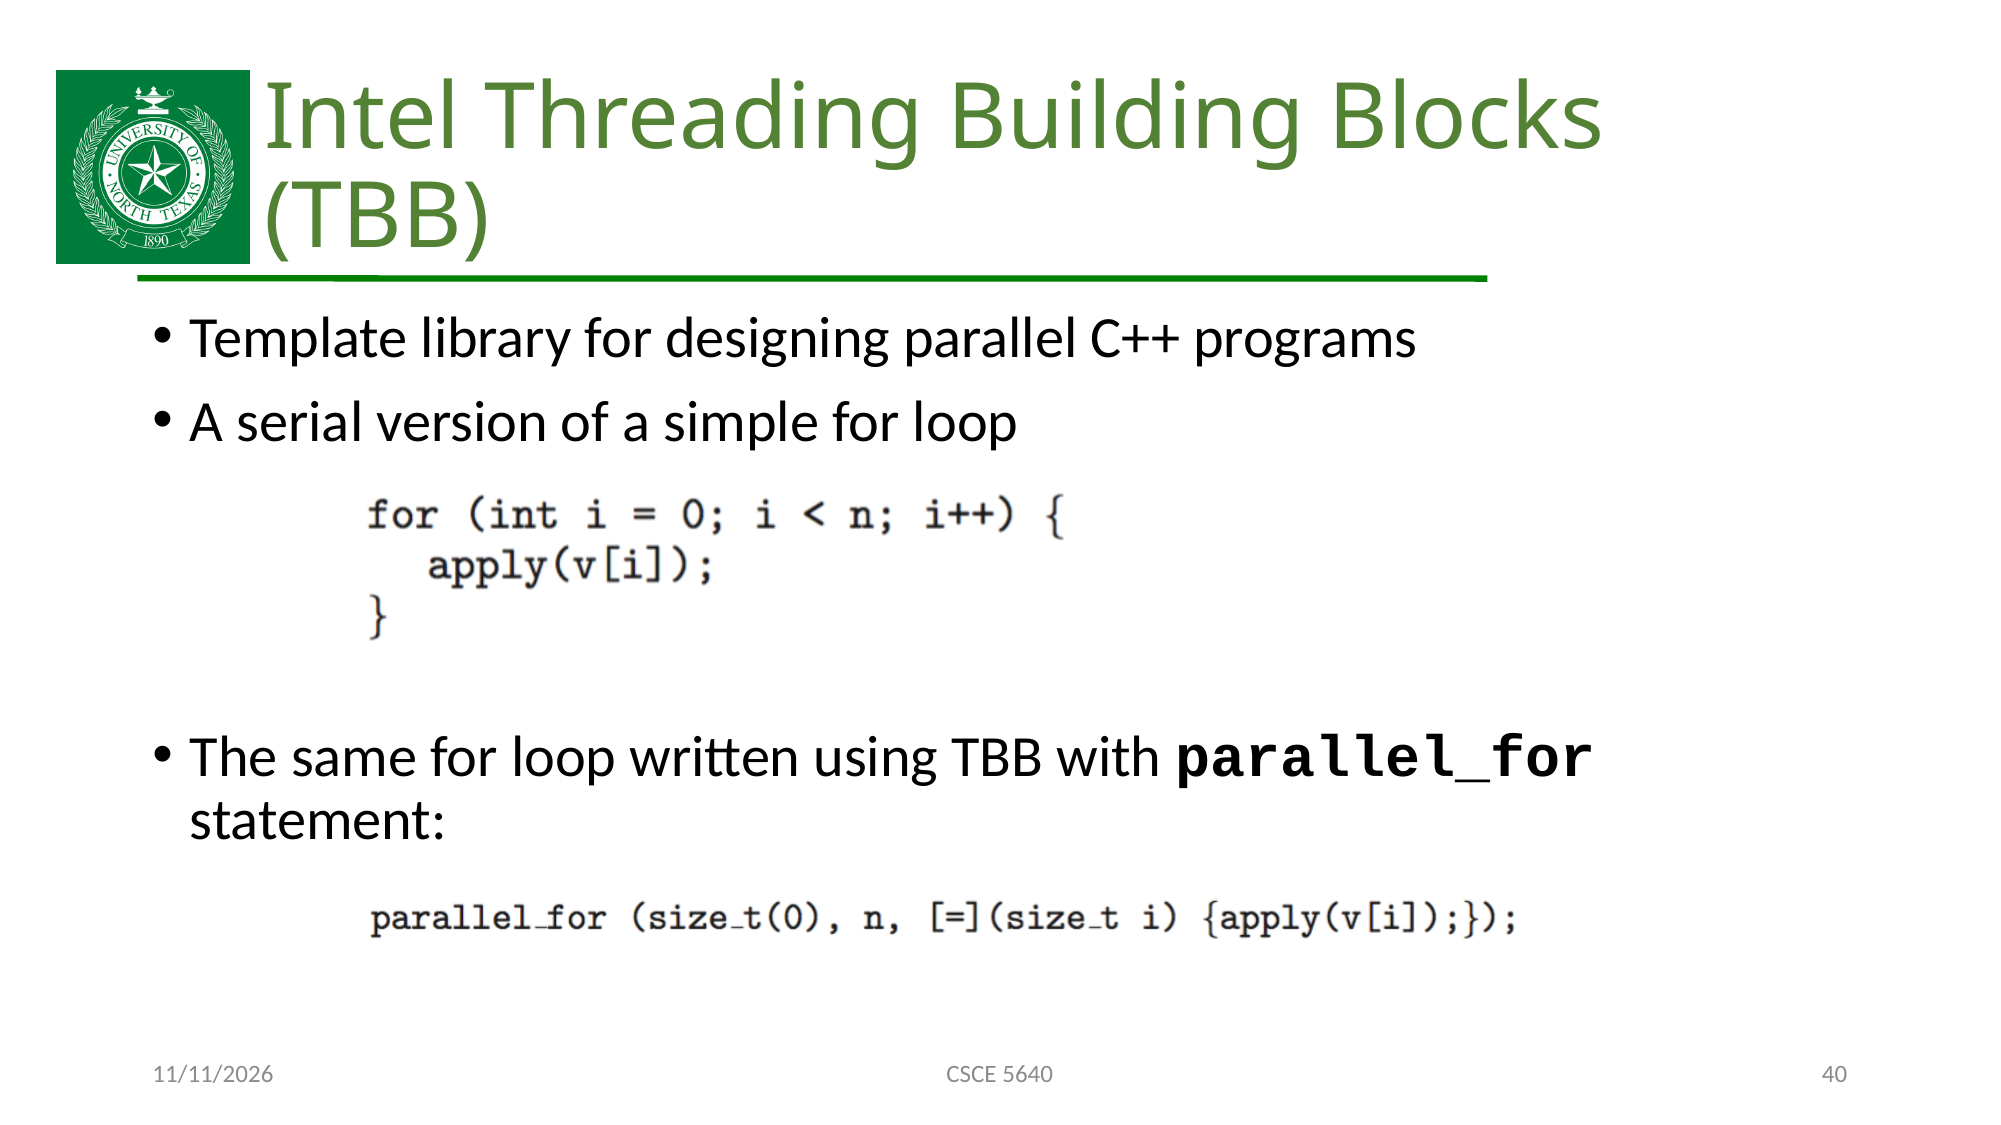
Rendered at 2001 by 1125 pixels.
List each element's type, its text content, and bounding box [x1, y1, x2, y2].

picture [333, 867, 1549, 982]
picture [333, 465, 1149, 660]
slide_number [137, 1042, 588, 1103]
footer CSCE 5640 [662, 1042, 1338, 1103]
slide_number 40 [1412, 1042, 1863, 1103]
title Intel Threading Building Blocks (TBB) [249, 59, 1863, 278]
picture [56, 70, 249, 264]
list Template library for designing parallel C++ programs A serial version of a simple for loop The same for loop written using TBB with parallel_for statement: [137, 299, 1863, 1014]
